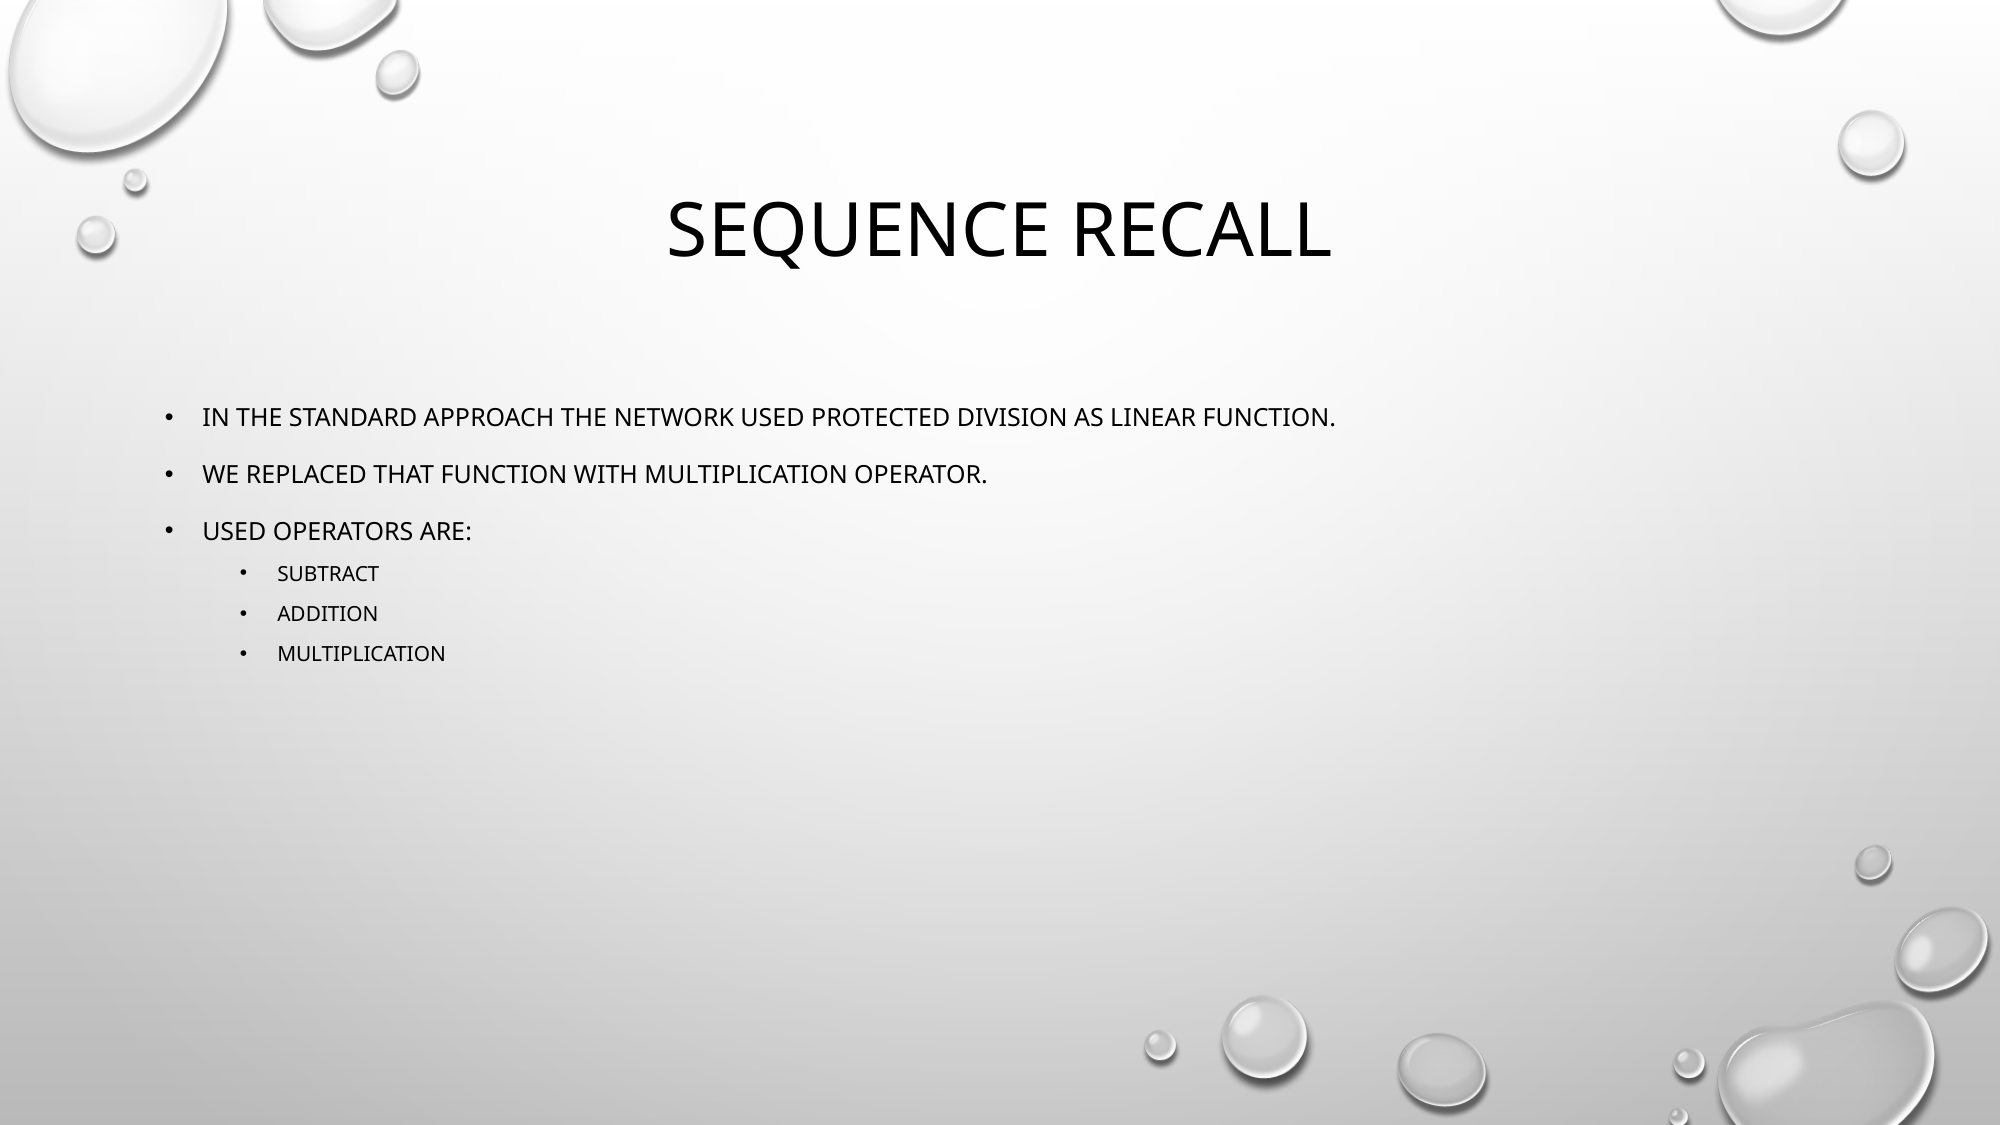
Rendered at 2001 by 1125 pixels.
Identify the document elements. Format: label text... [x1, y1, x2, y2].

picture [0, 0, 2000, 1125]
title Sequence Recall [149, 101, 1851, 364]
list In the standard approach the network used protected division as linear function. We replaced that function with multiplication operator. Used operators are: subtract addition multiplication [149, 388, 1850, 950]
